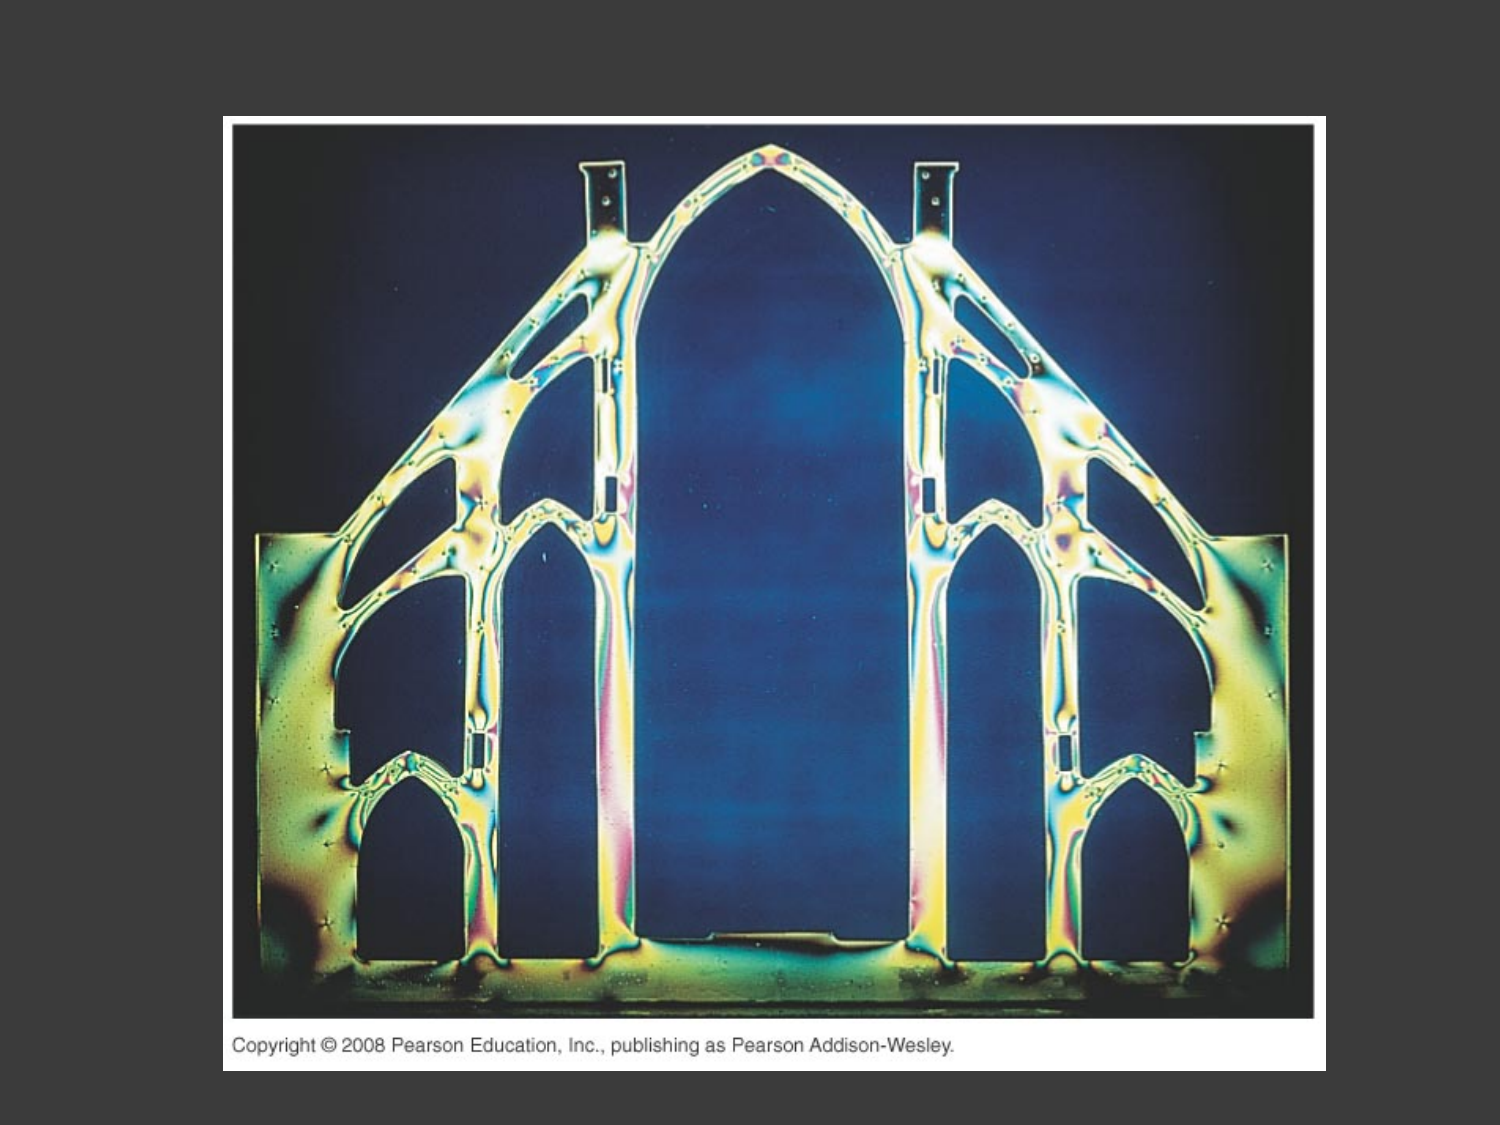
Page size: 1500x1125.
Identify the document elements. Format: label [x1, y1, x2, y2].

picture [223, 116, 1326, 1071]
